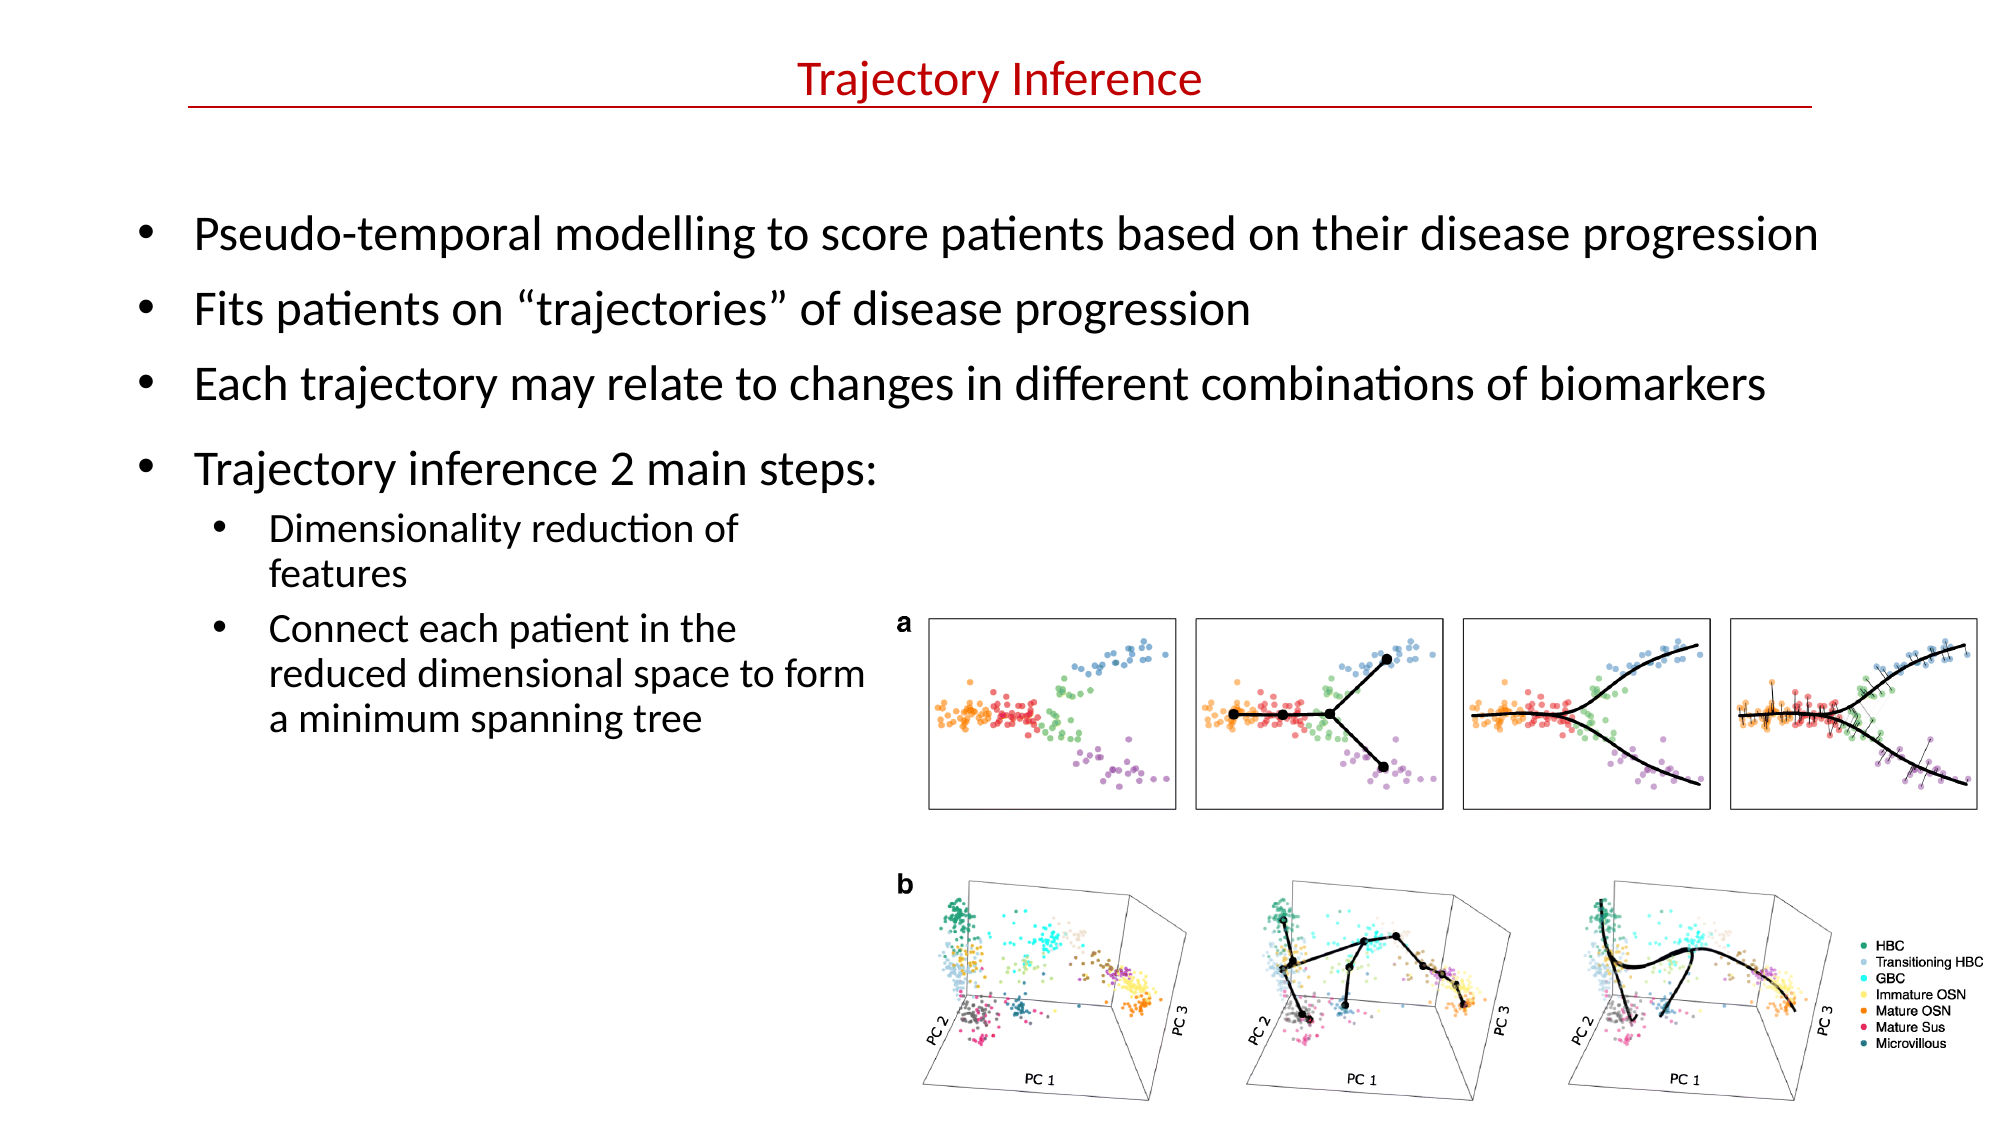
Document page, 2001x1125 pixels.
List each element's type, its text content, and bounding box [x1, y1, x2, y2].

text_box Trajectory Inference [0, 26, 2000, 114]
text_box Trajectory inference 2 main steps: Dimensionality reduction of features Connect each patient in the reduced dimensional space to form a minimum spanning tree [122, 434, 898, 779]
text_box Pseudo-temporal modelling to score patients based on their disease progression Fits patients on “trajectories” of disease progression Each trajectory may relate to changes in different combinations of biomarkers [122, 200, 1896, 441]
picture [897, 616, 1983, 1101]
